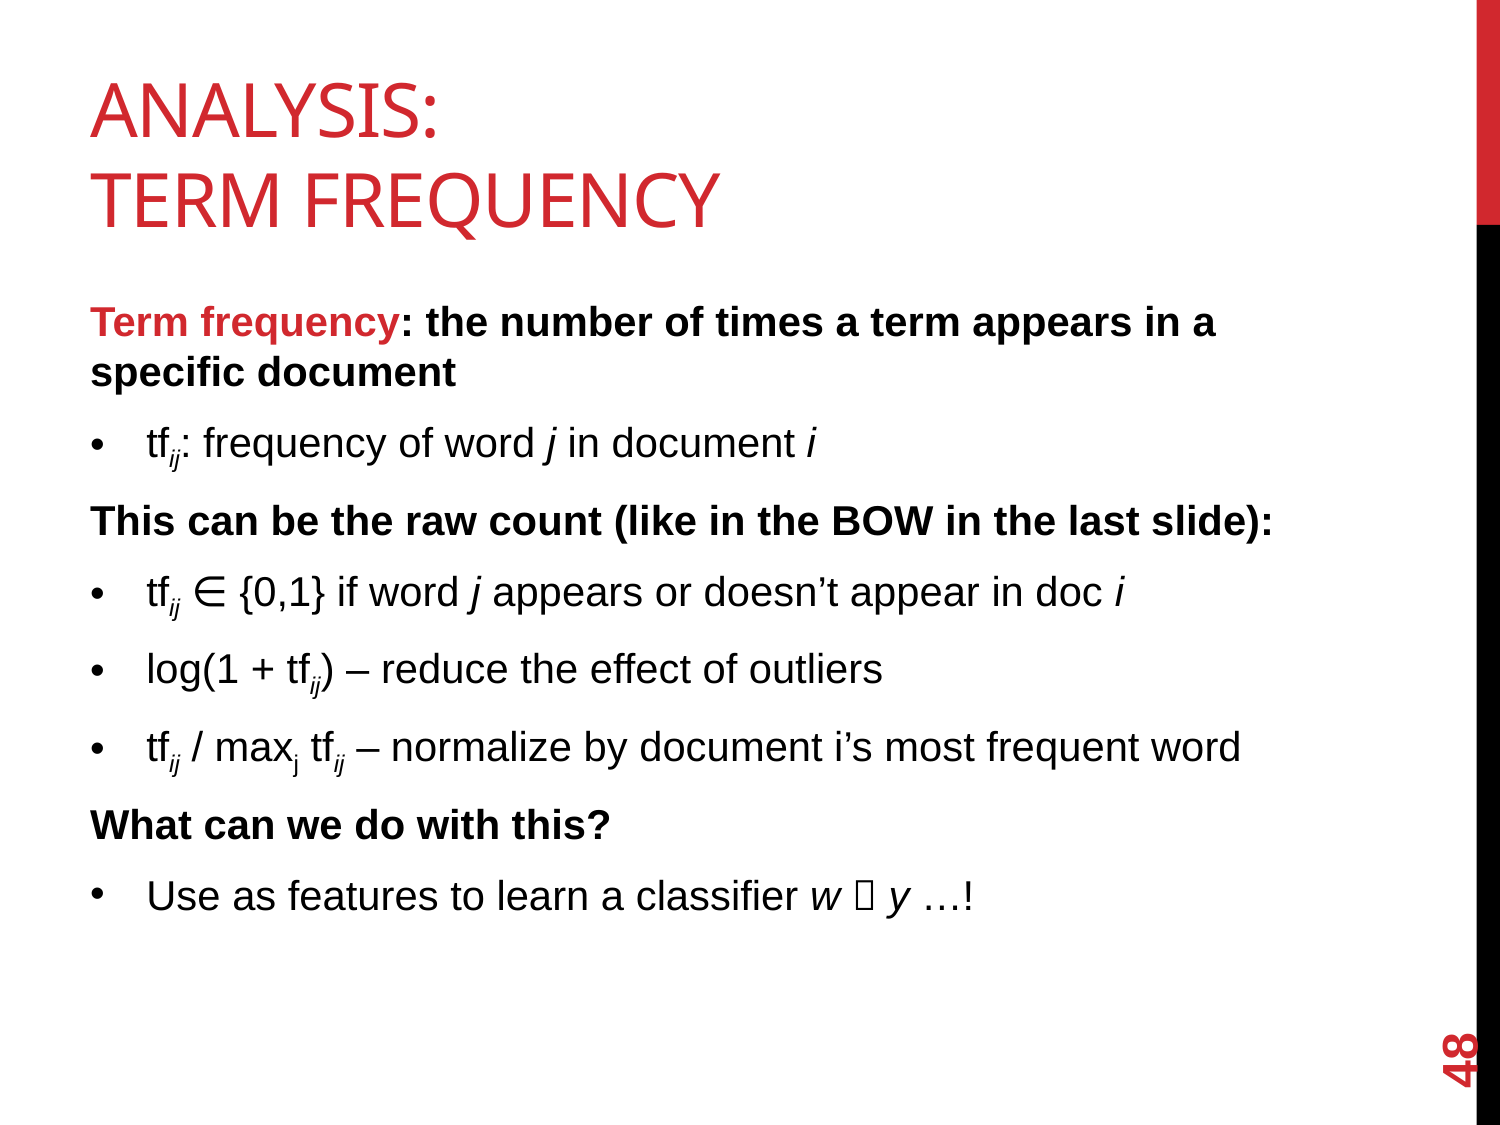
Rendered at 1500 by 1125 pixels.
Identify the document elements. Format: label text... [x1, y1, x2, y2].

list Term frequency: the number of times a term appears in a specific document tfij: frequency of word j in document i This can be the raw count (like in the BOW in the last slide): tfij ∈ {0,1} if word j appears or doesn’t appear in doc i log(1 + tfij) – reduce the effect of outliers tfij / maxj tfij – normalize by document i’s most frequent word What can we do with this? Use as features to learn a classifier w  y …! [75, 287, 1325, 1005]
title Analysis: Term Frequency [75, 25, 1025, 250]
slide_number 48 [1427, 887, 1488, 1104]
